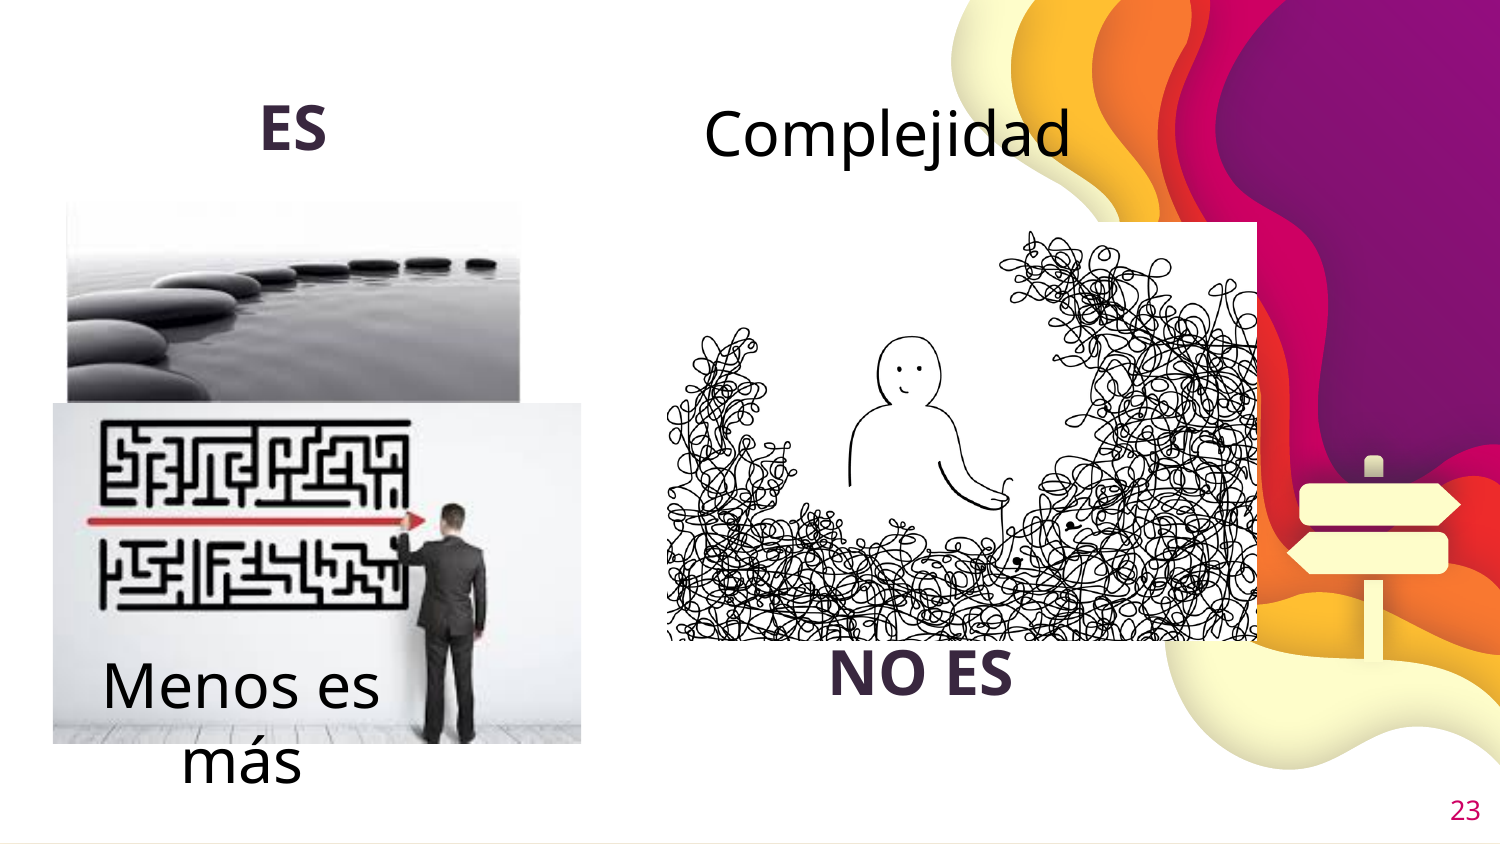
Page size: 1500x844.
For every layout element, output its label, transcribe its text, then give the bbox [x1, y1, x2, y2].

slide_number ‹#› [1391, 779, 1482, 844]
text_box Complejidad [688, 79, 1090, 126]
picture [52, 196, 582, 745]
text_box Menos es más [41, 630, 47, 678]
list NO ES [702, 649, 1140, 741]
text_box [1286, 455, 1462, 662]
picture [666, 222, 1257, 641]
list ES [75, 77, 513, 186]
